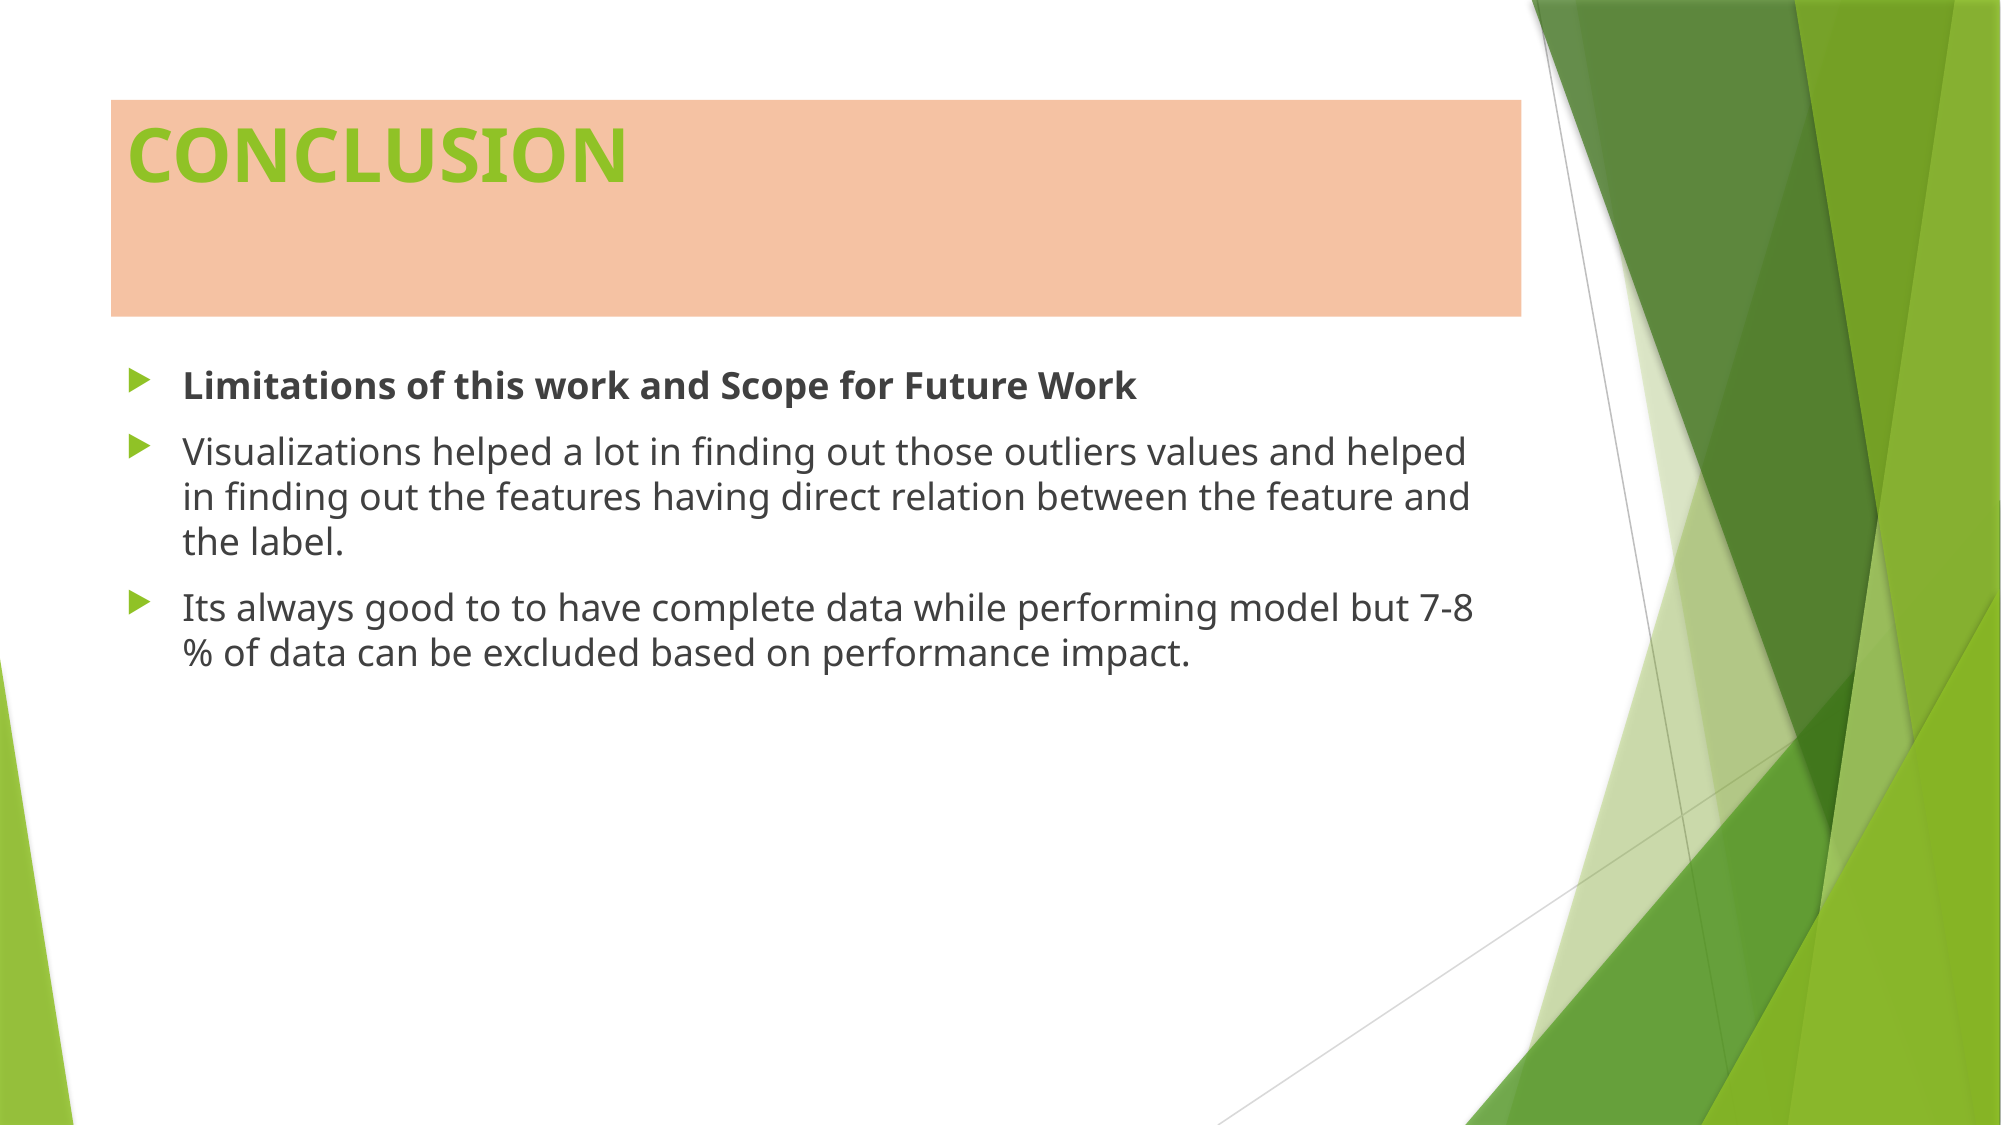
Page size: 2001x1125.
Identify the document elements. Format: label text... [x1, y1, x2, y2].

list Limitations of this work and Scope for Future Work Visualizations helped a lot in finding out those outliers values and helped in finding out the features having direct relation between the feature and the label. Its always good to to have complete data while performing model but 7-8 % of data can be excluded based on performance impact. [111, 354, 1522, 992]
title CONCLUSION [111, 99, 1522, 317]
